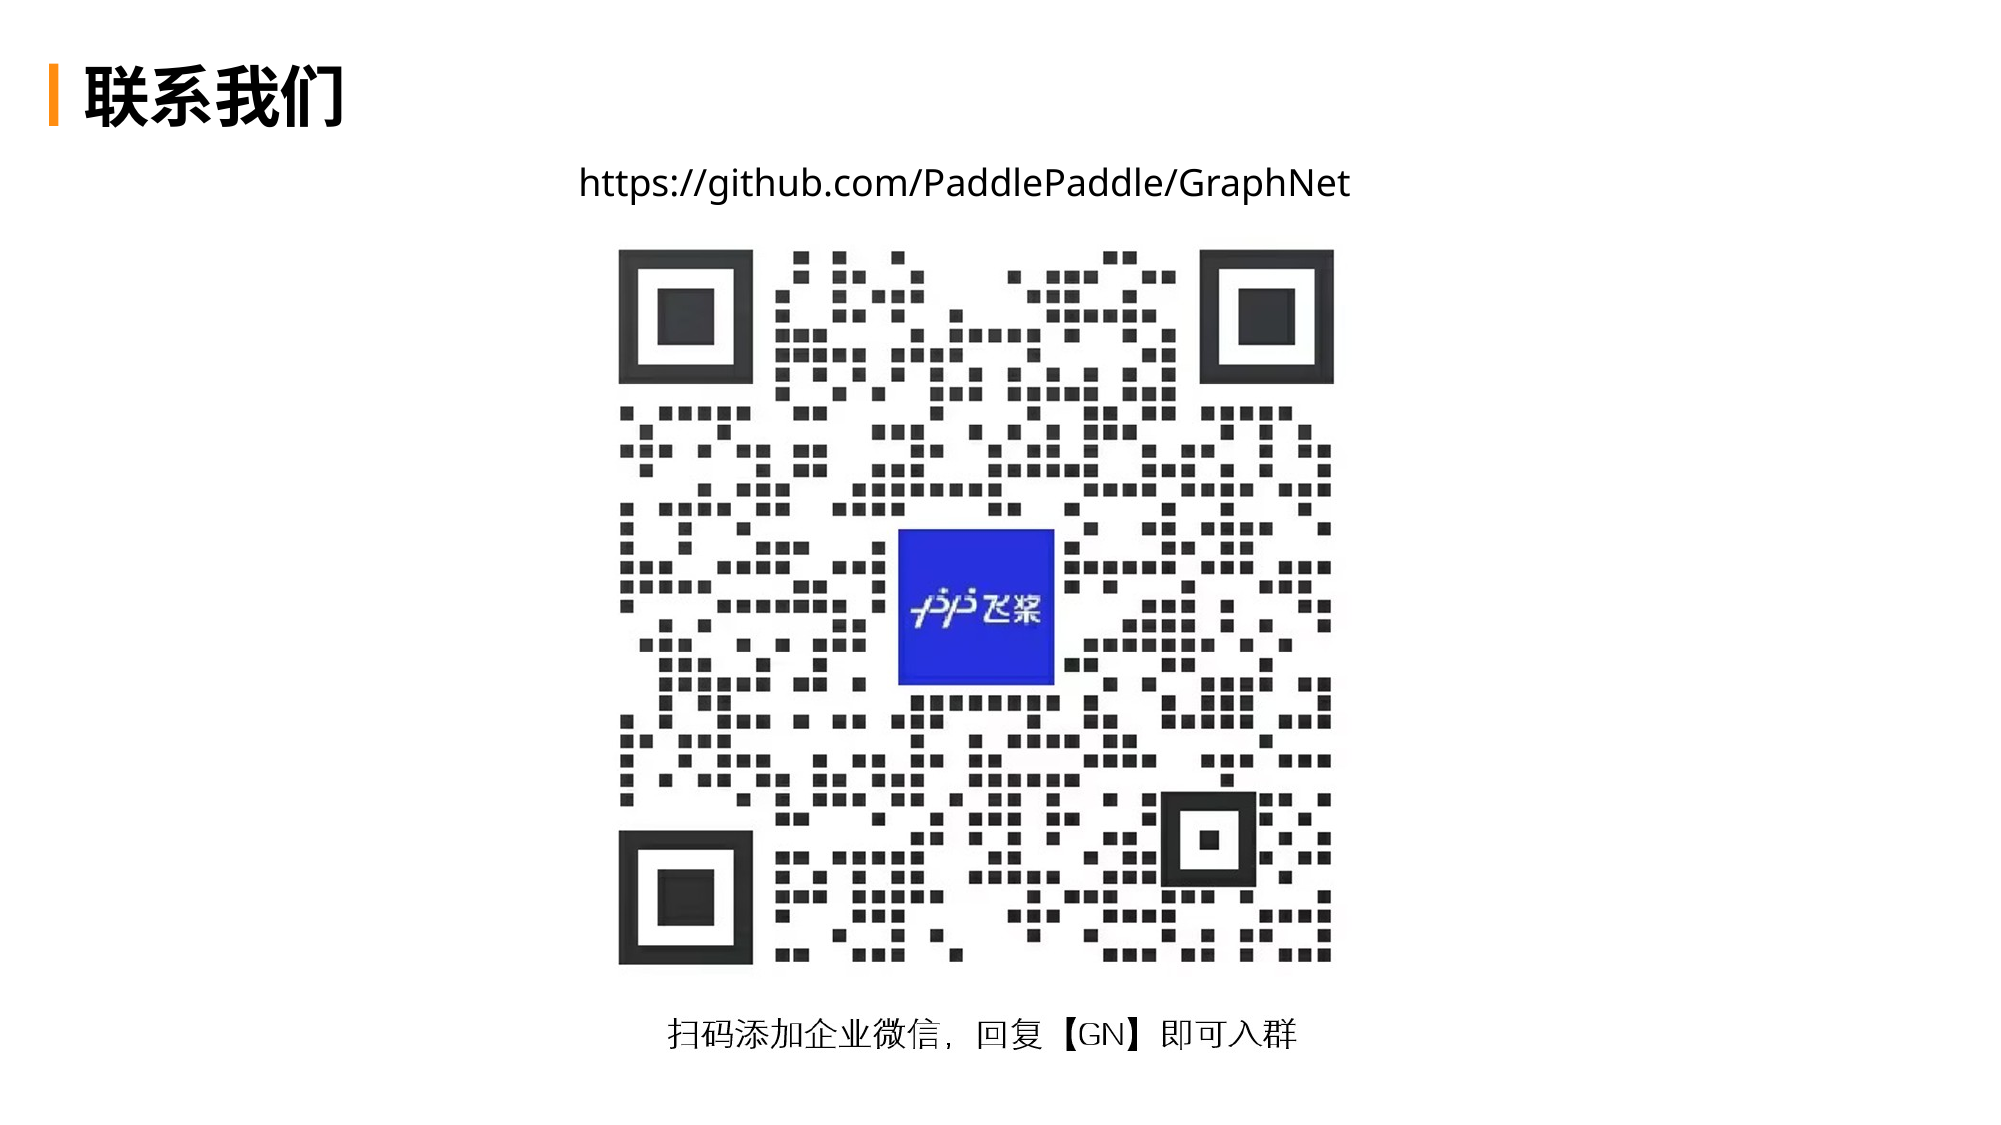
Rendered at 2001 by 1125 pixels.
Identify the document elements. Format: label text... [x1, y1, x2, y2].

text_box [49, 63, 59, 126]
text_box https://github.com/PaddlePaddle/GraphNet [542, 151, 1387, 212]
title 联系我们 [82, 0, 1787, 189]
picture [566, 198, 1387, 1106]
